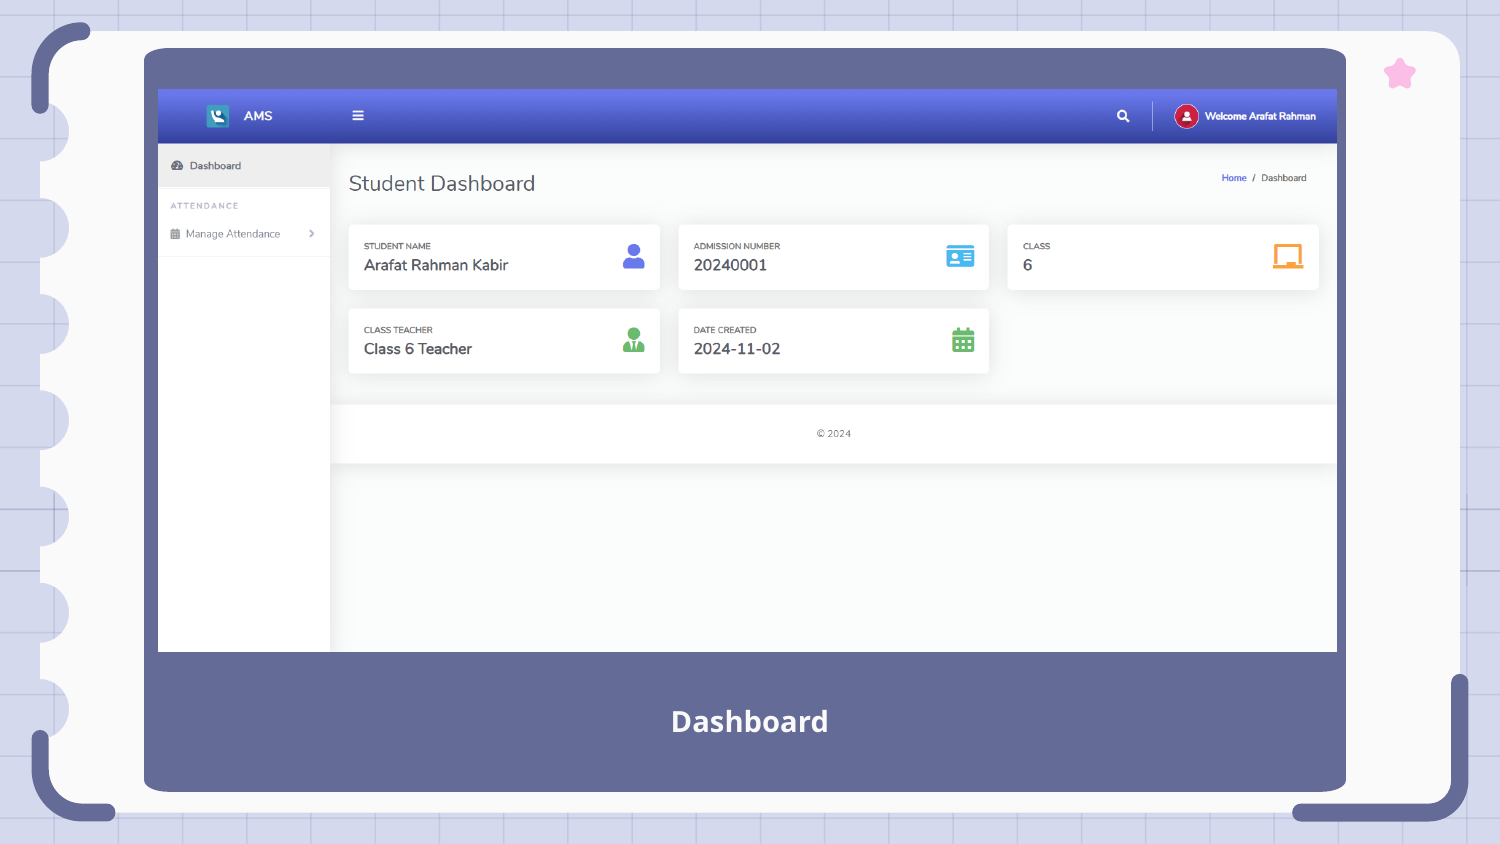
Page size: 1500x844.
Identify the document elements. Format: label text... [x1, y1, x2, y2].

picture [157, 89, 1338, 652]
text_box Dashboard [549, 687, 951, 757]
text_box [144, 48, 1346, 792]
